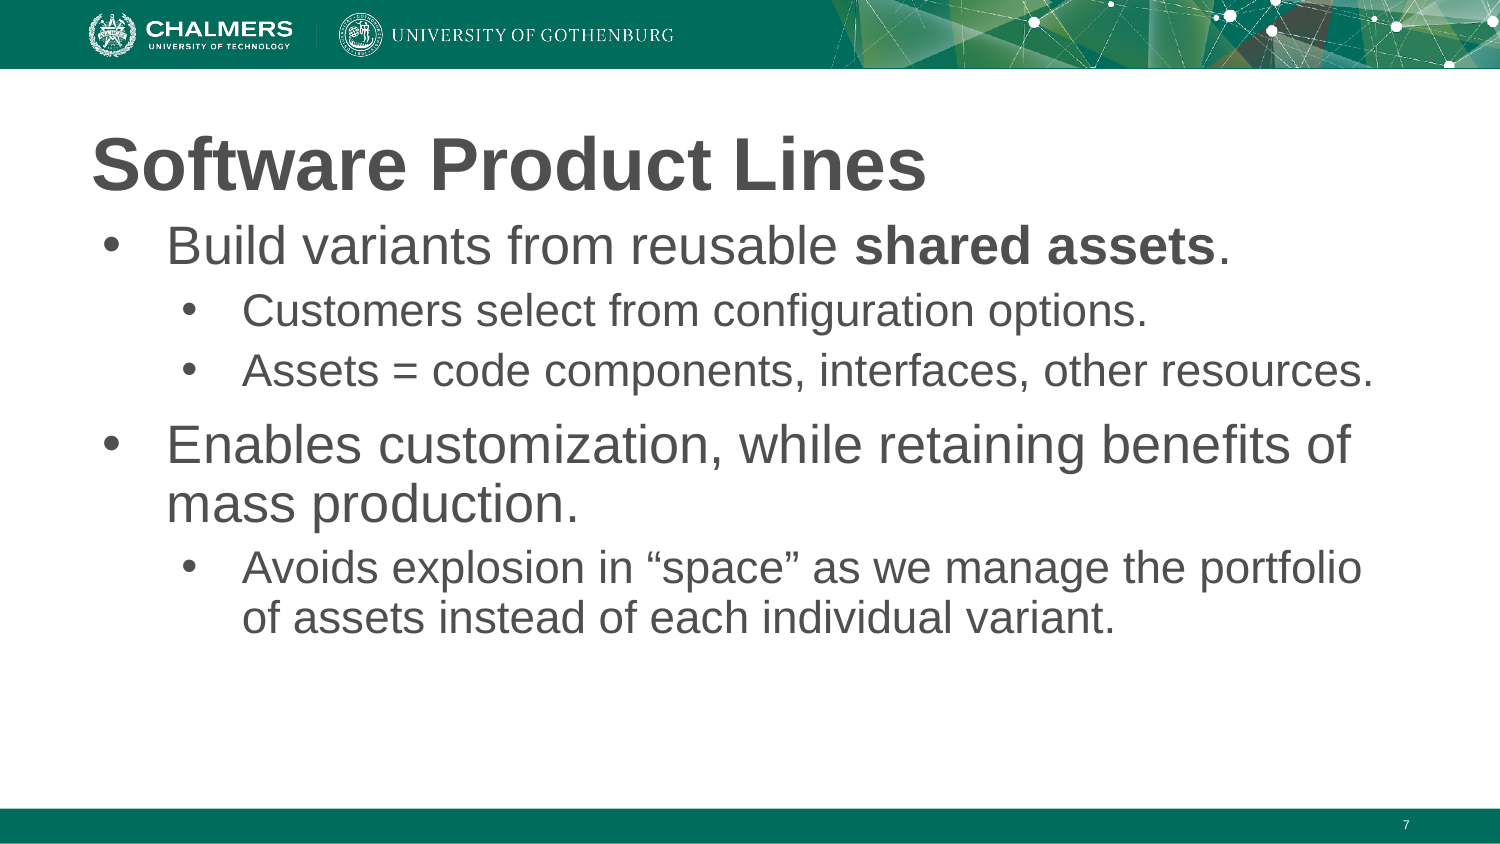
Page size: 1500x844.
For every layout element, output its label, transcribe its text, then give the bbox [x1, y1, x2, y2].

picture [759, 0, 1500, 68]
slide_number 7 [1074, 809, 1425, 844]
list Build variants from reusable shared assets. Customers select from configuration options. Assets = code components, interfaces, other resources. Enables customization, while retaining benefits of mass production. Avoids explosion in “space” as we manage the portfolio of assets instead of each individual variant. [76, 210, 1425, 782]
picture [64, 0, 696, 85]
title Software Product Lines [76, 100, 1425, 210]
